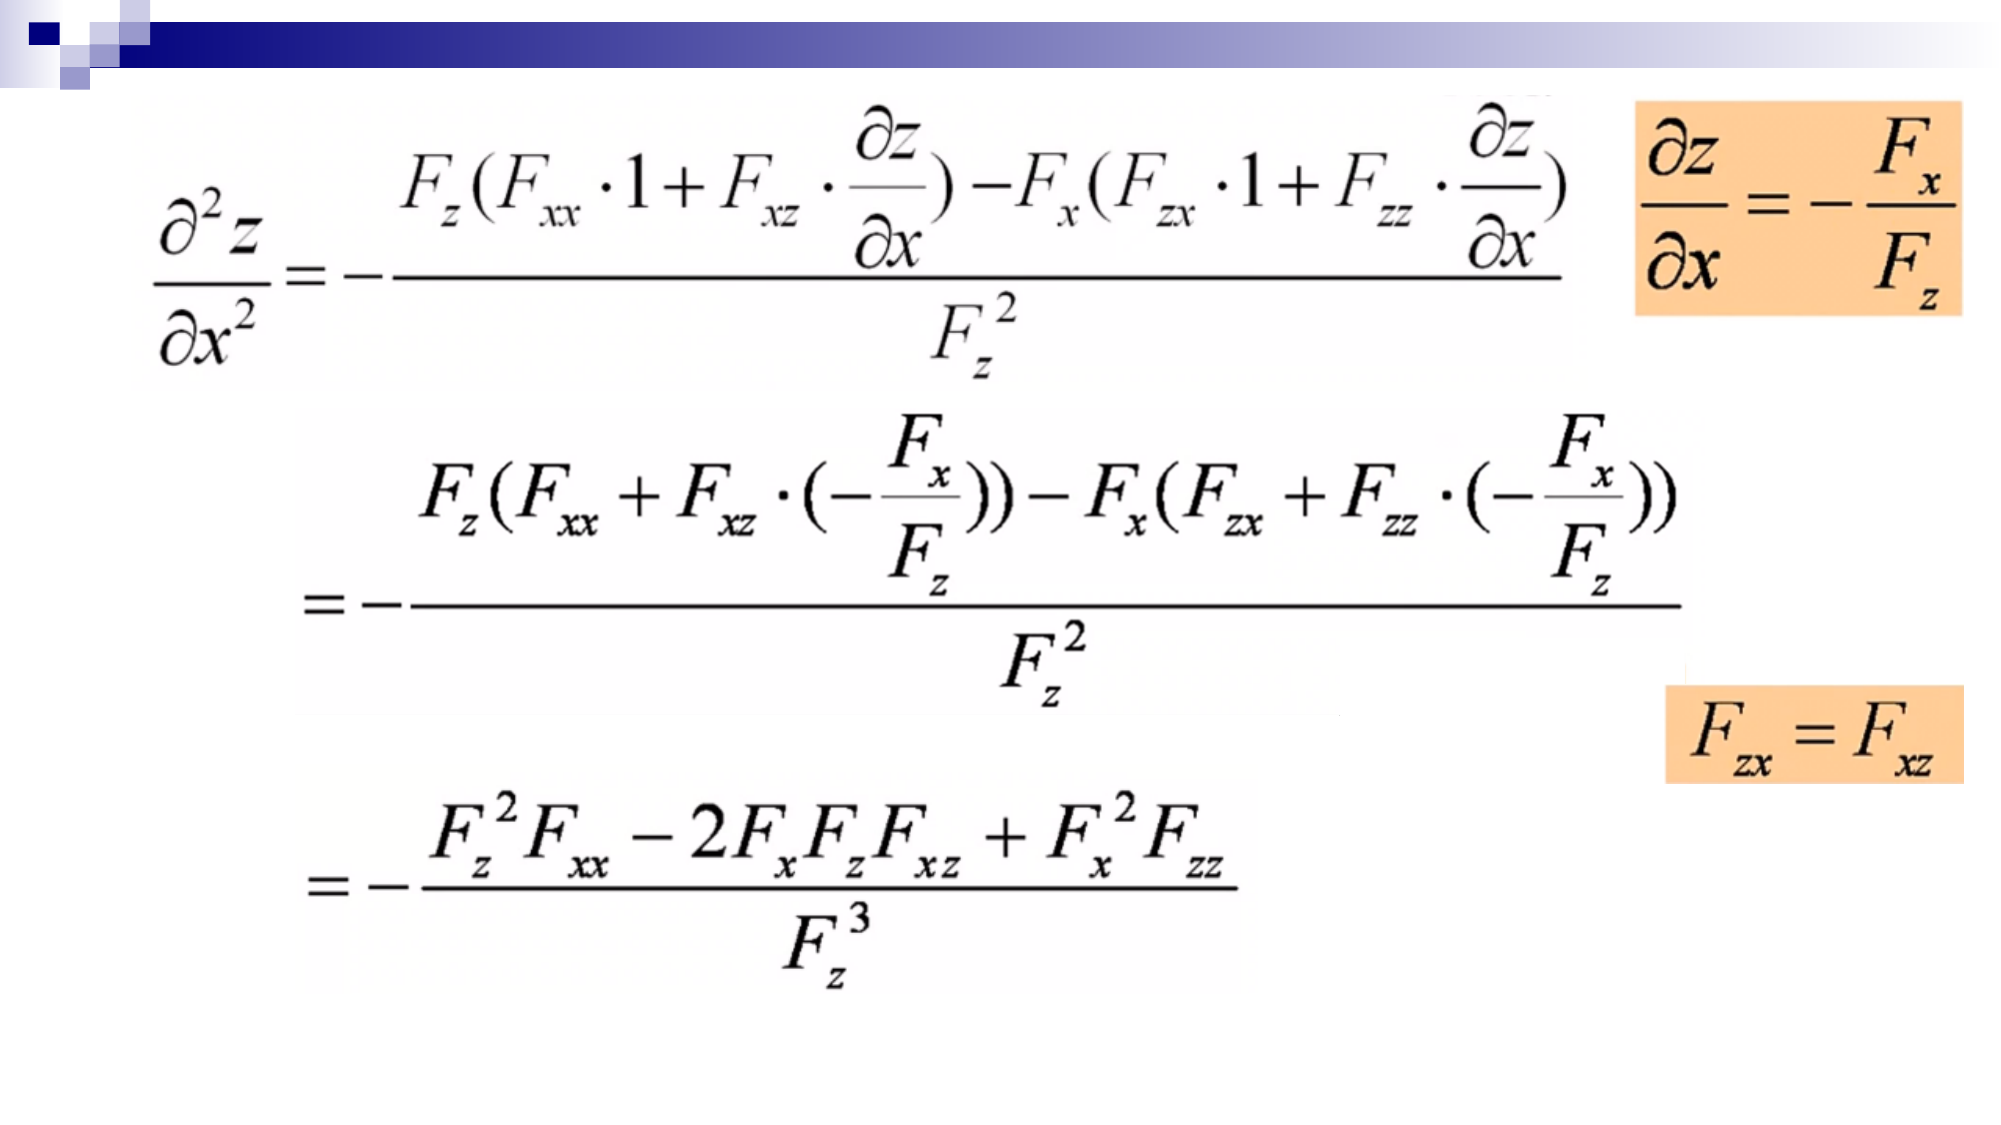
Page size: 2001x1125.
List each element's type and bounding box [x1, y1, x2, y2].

picture [131, 95, 1588, 391]
picture [295, 408, 1964, 784]
picture [295, 764, 1258, 994]
picture [1631, 95, 1964, 324]
